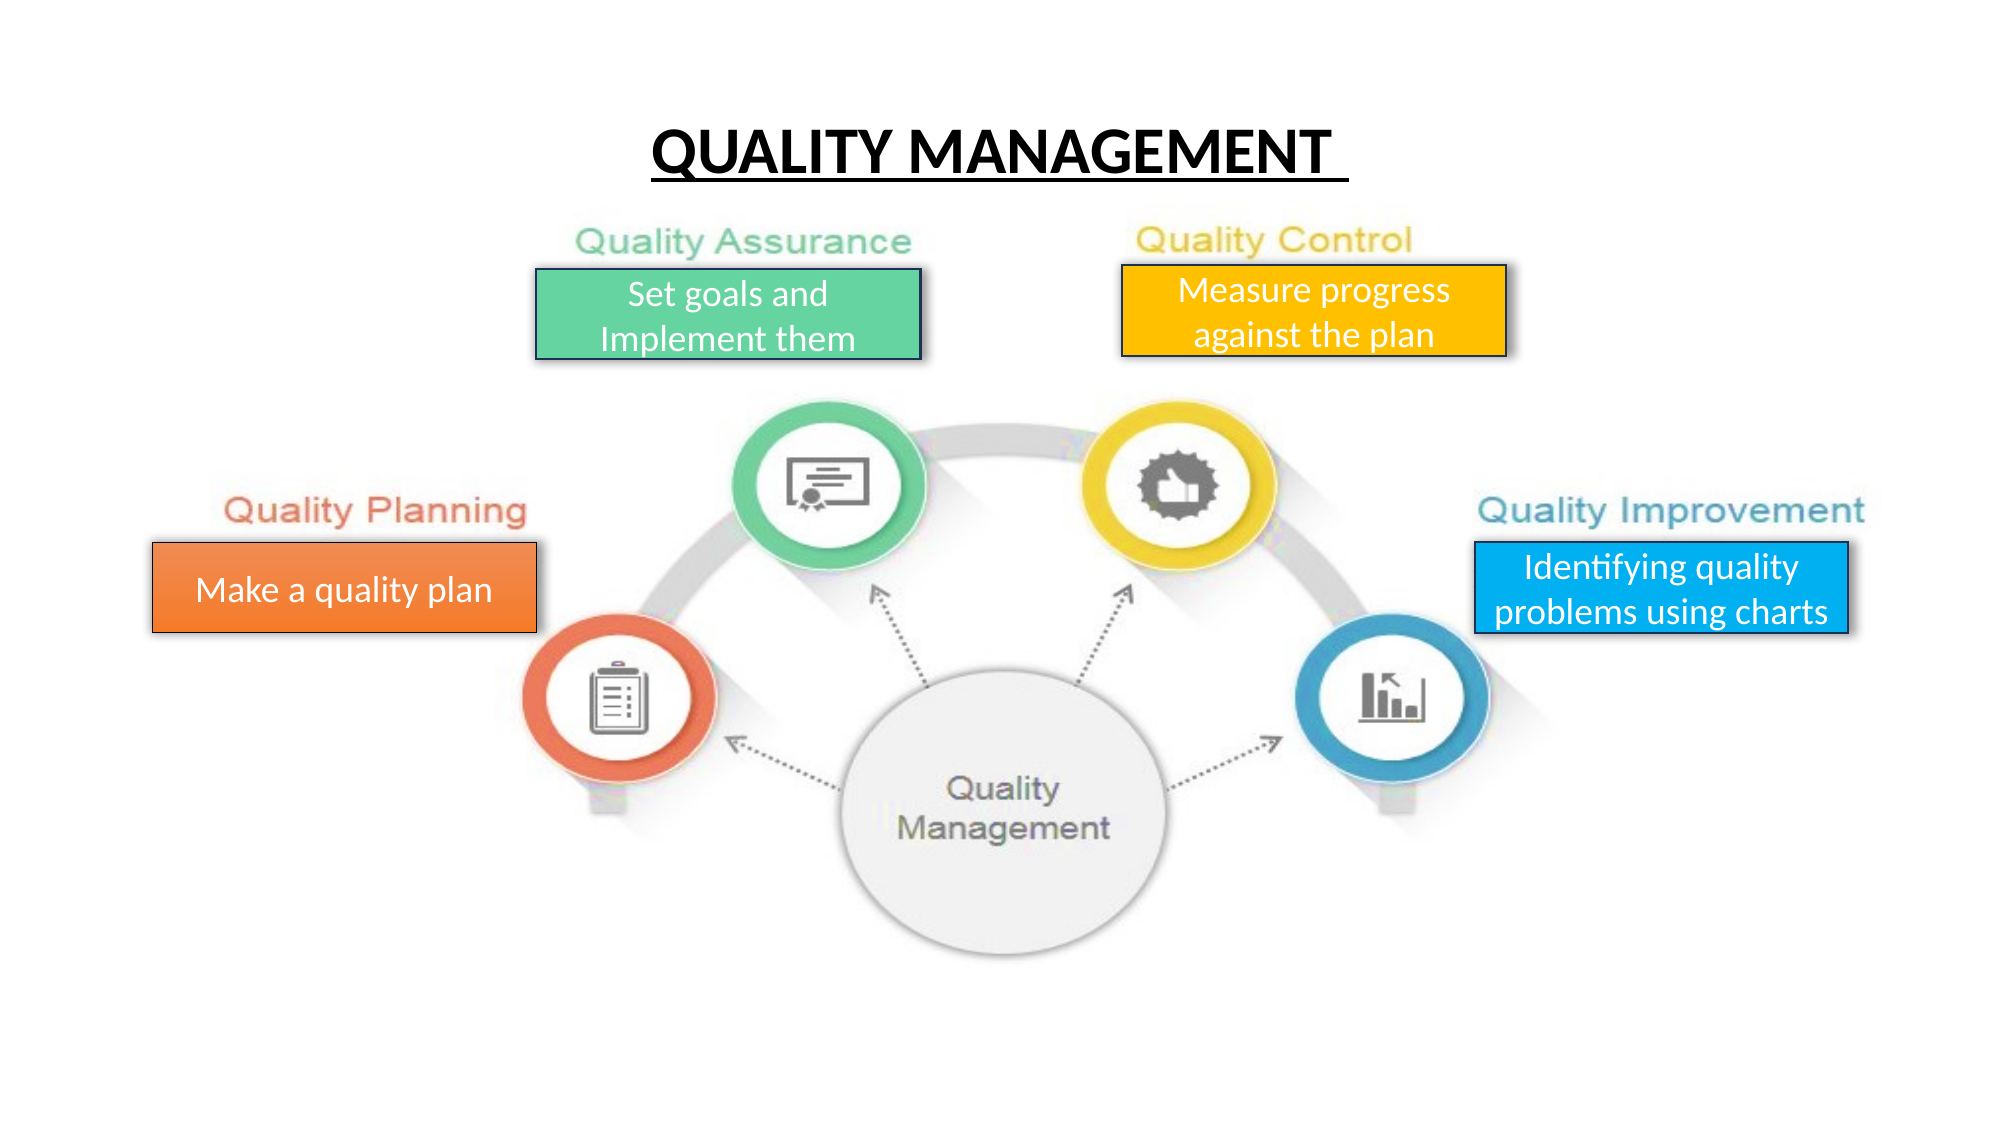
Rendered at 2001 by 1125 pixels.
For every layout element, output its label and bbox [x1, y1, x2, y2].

picture [54, 34, 1946, 1026]
